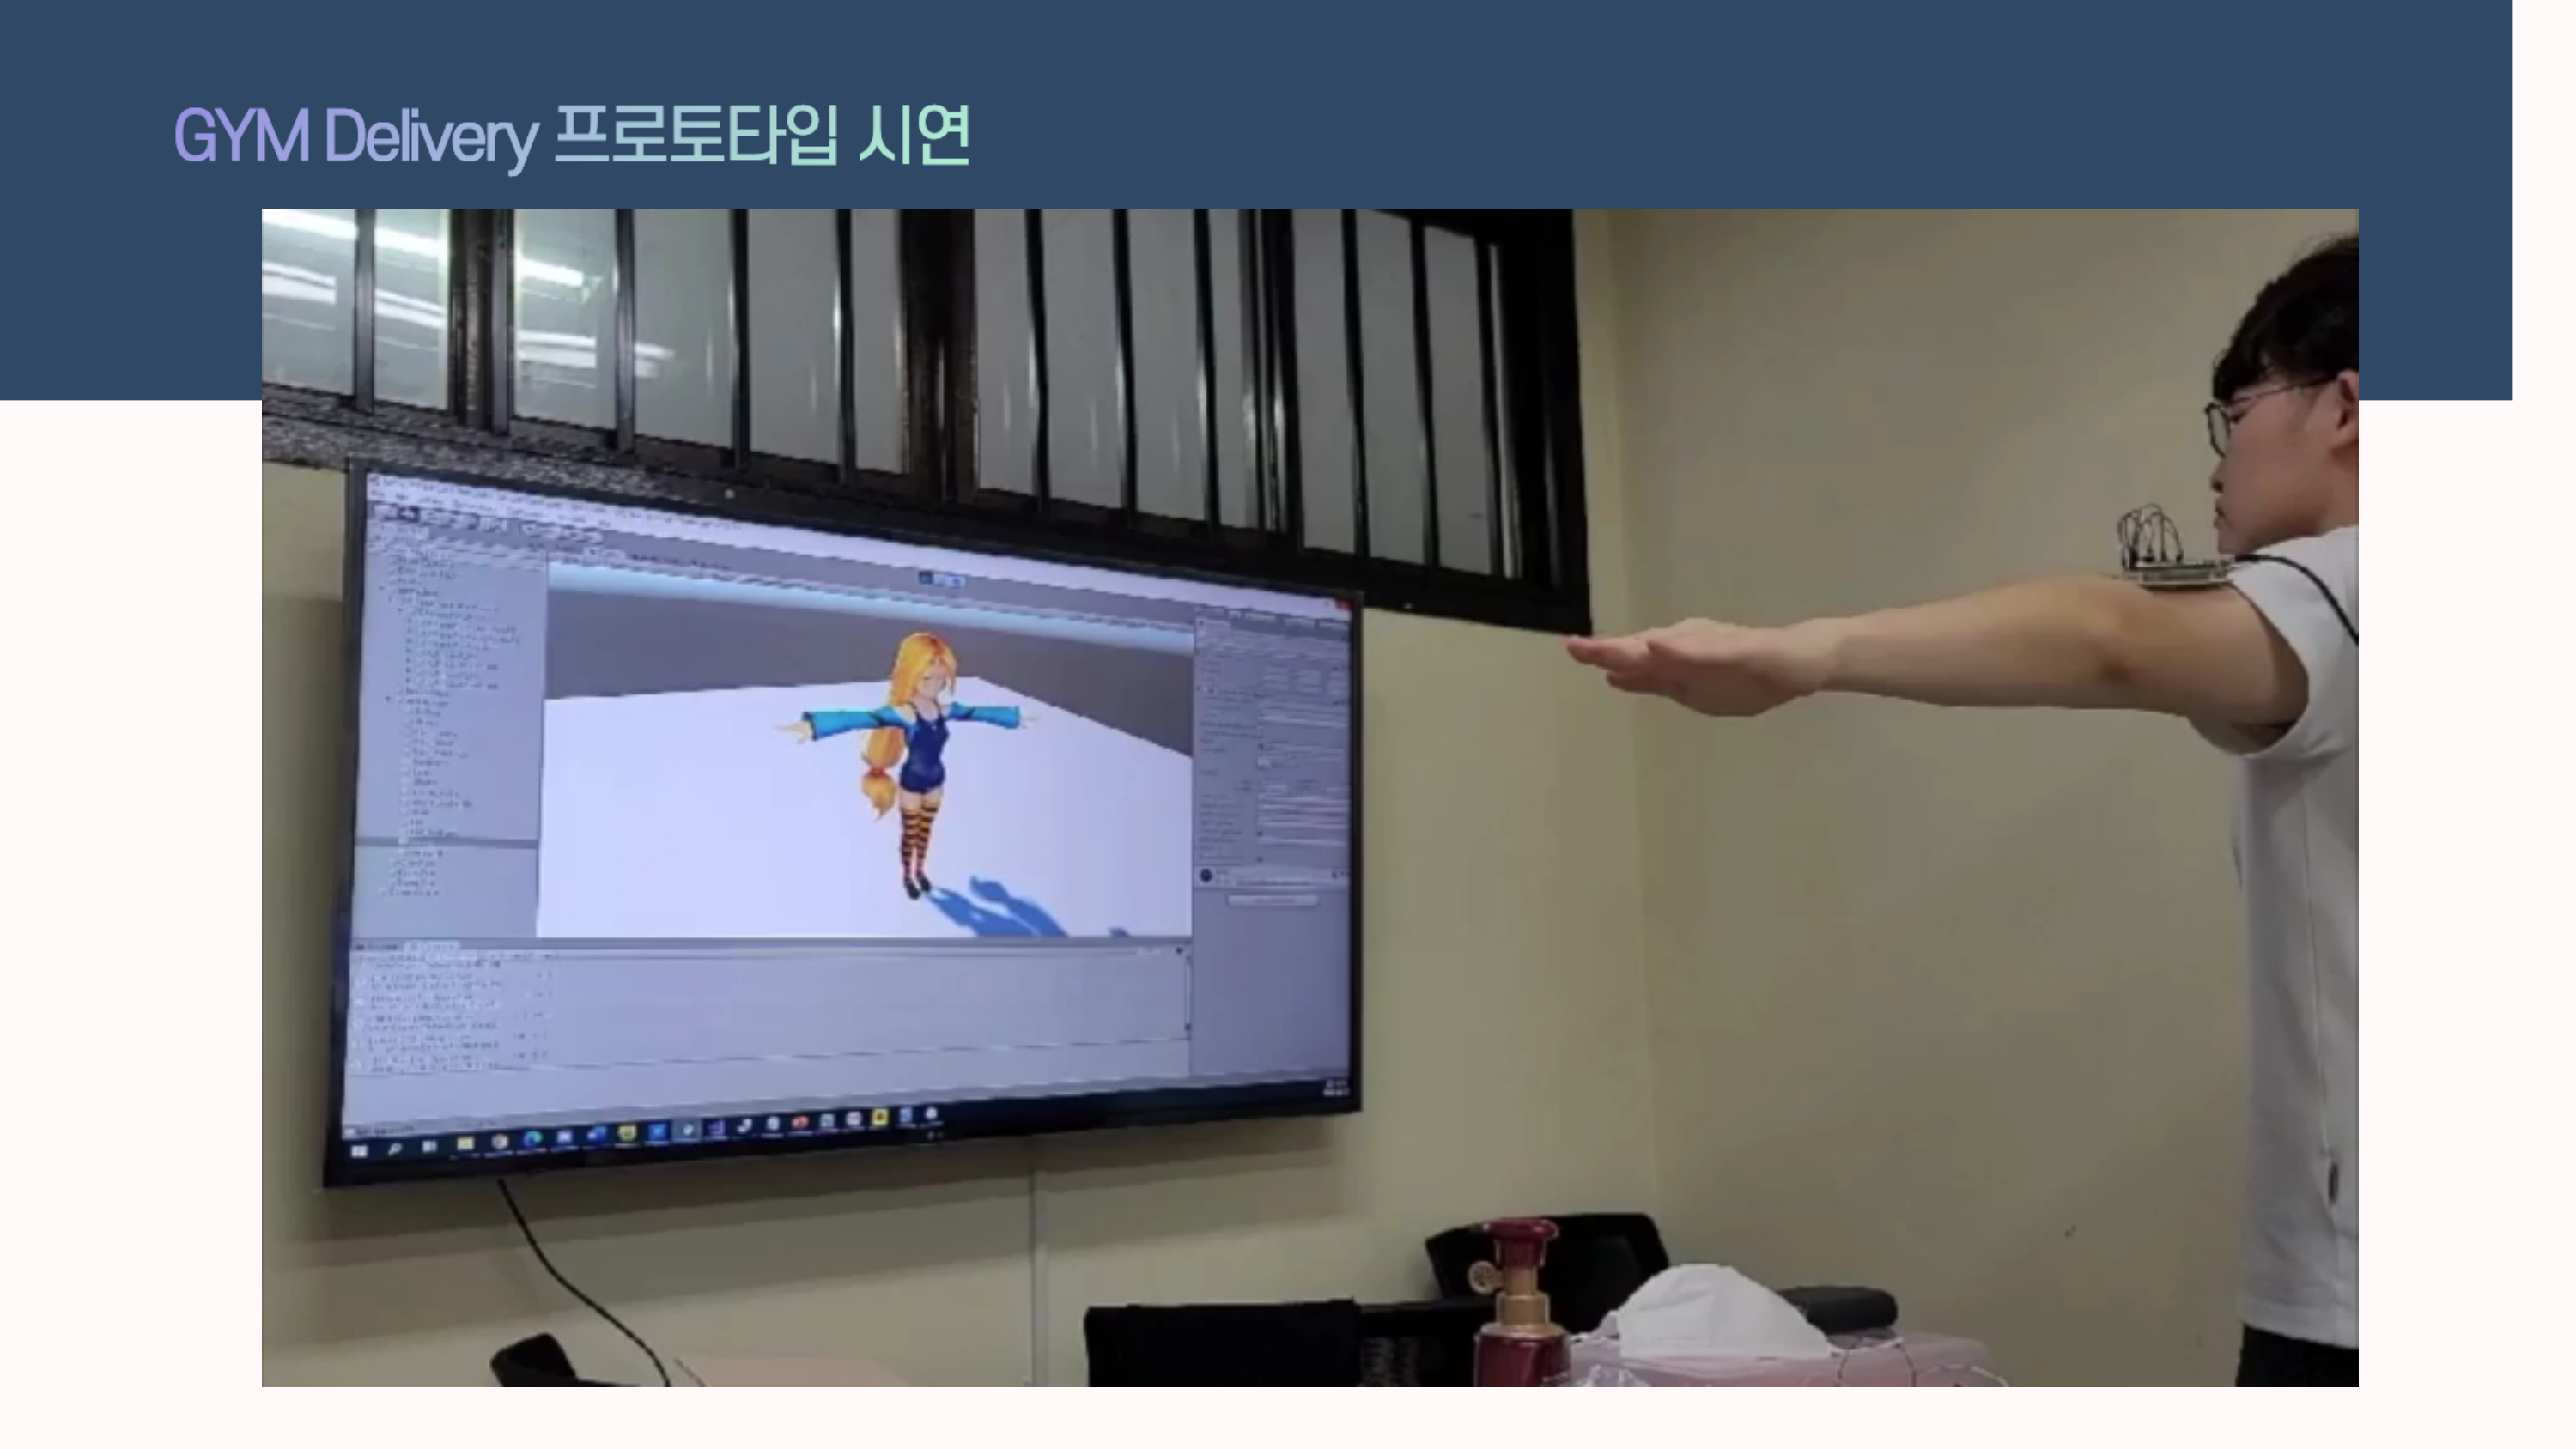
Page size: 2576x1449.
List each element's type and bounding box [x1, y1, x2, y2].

text_box [261, 209, 2360, 1388]
picture [0, 0, 2576, 1449]
